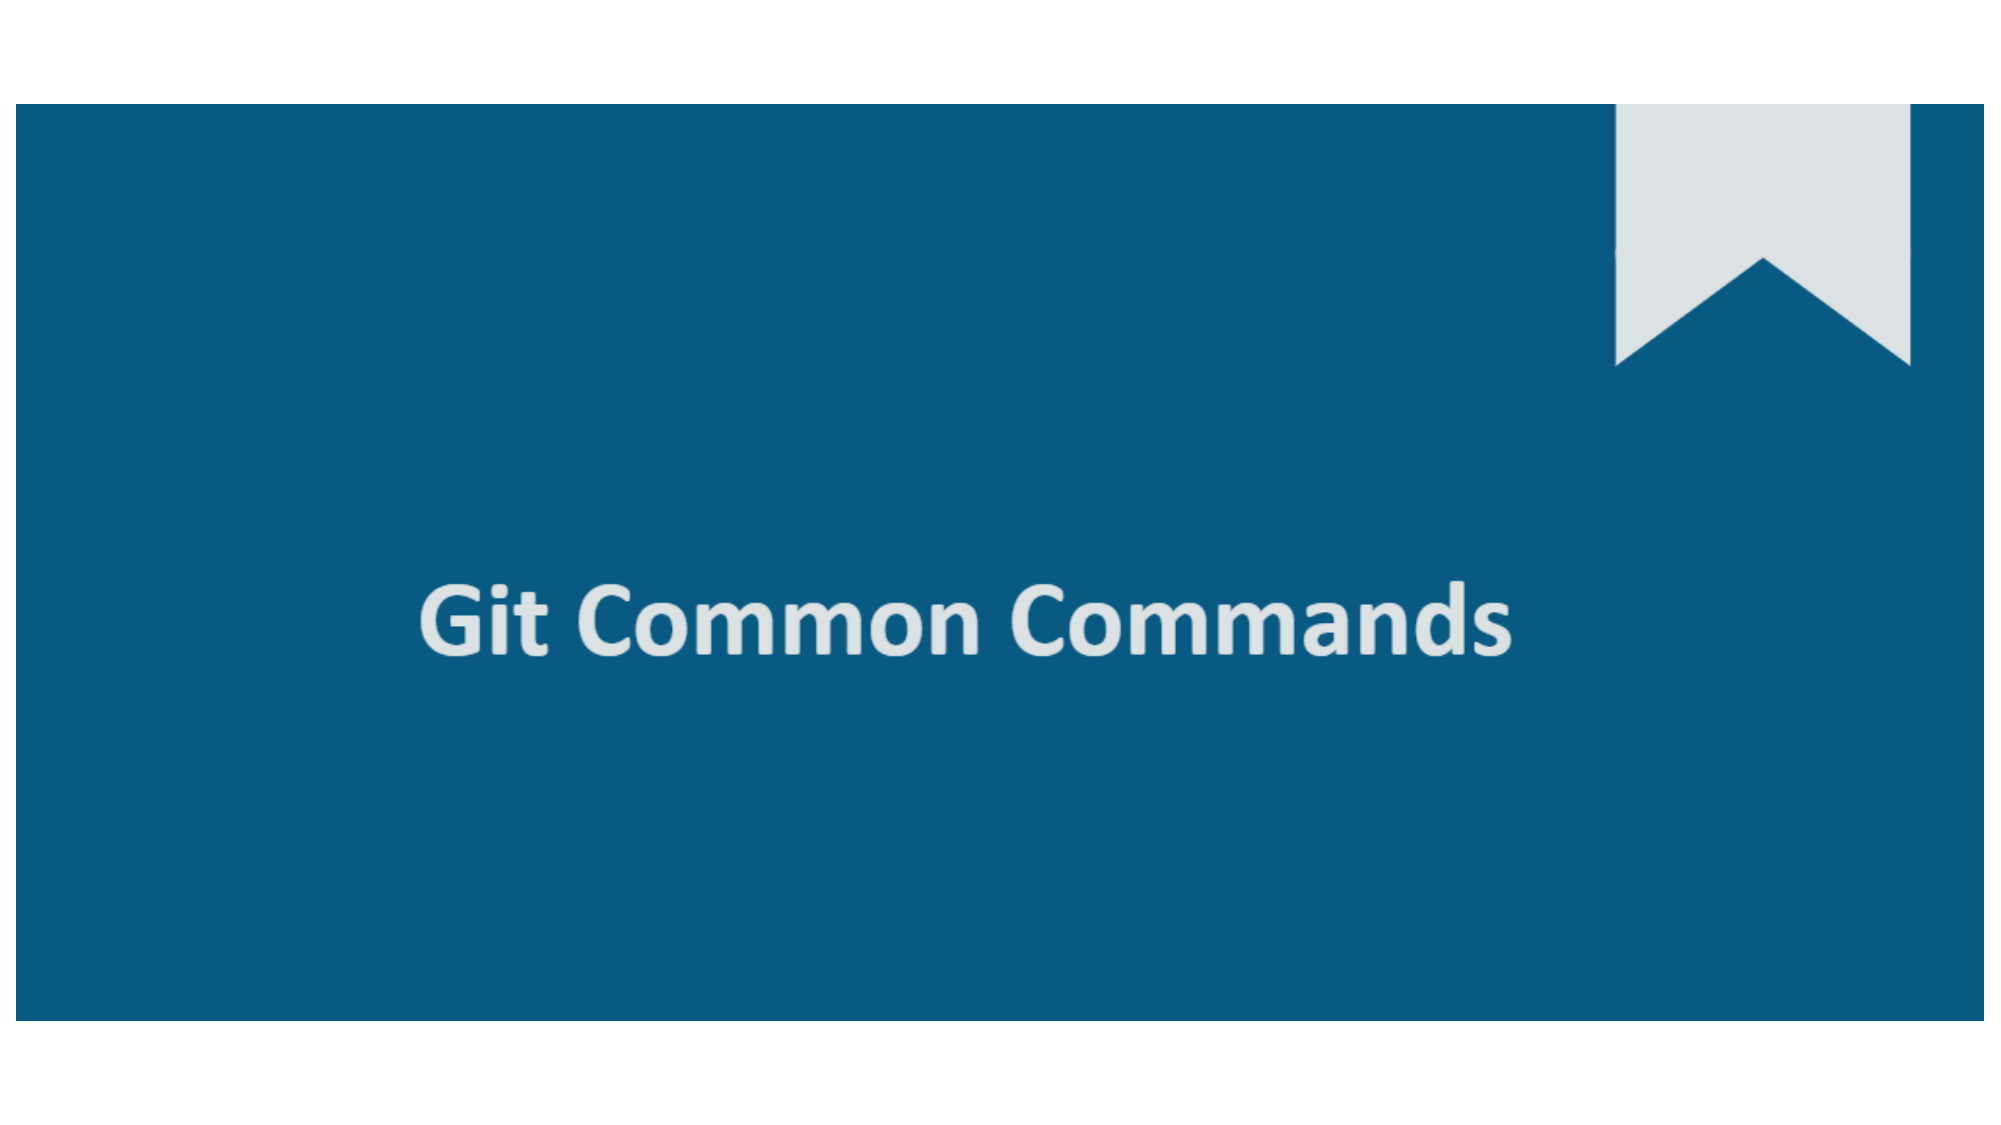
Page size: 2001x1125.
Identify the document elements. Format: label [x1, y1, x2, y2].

picture [1304, 603, 1349, 656]
picture [513, 592, 548, 656]
picture [785, 603, 861, 654]
picture [491, 605, 508, 654]
picture [871, 603, 922, 656]
picture [635, 603, 688, 656]
picture [1360, 603, 1407, 654]
picture [1070, 603, 1121, 656]
picture [1415, 581, 1465, 656]
picture [1474, 603, 1511, 656]
picture [1012, 584, 1064, 656]
picture [930, 603, 978, 654]
picture [696, 603, 774, 654]
picture [1615, 104, 1912, 366]
picture [579, 584, 631, 656]
picture [1130, 603, 1207, 654]
picture [1218, 603, 1294, 654]
picture [421, 584, 480, 656]
picture [491, 584, 508, 598]
